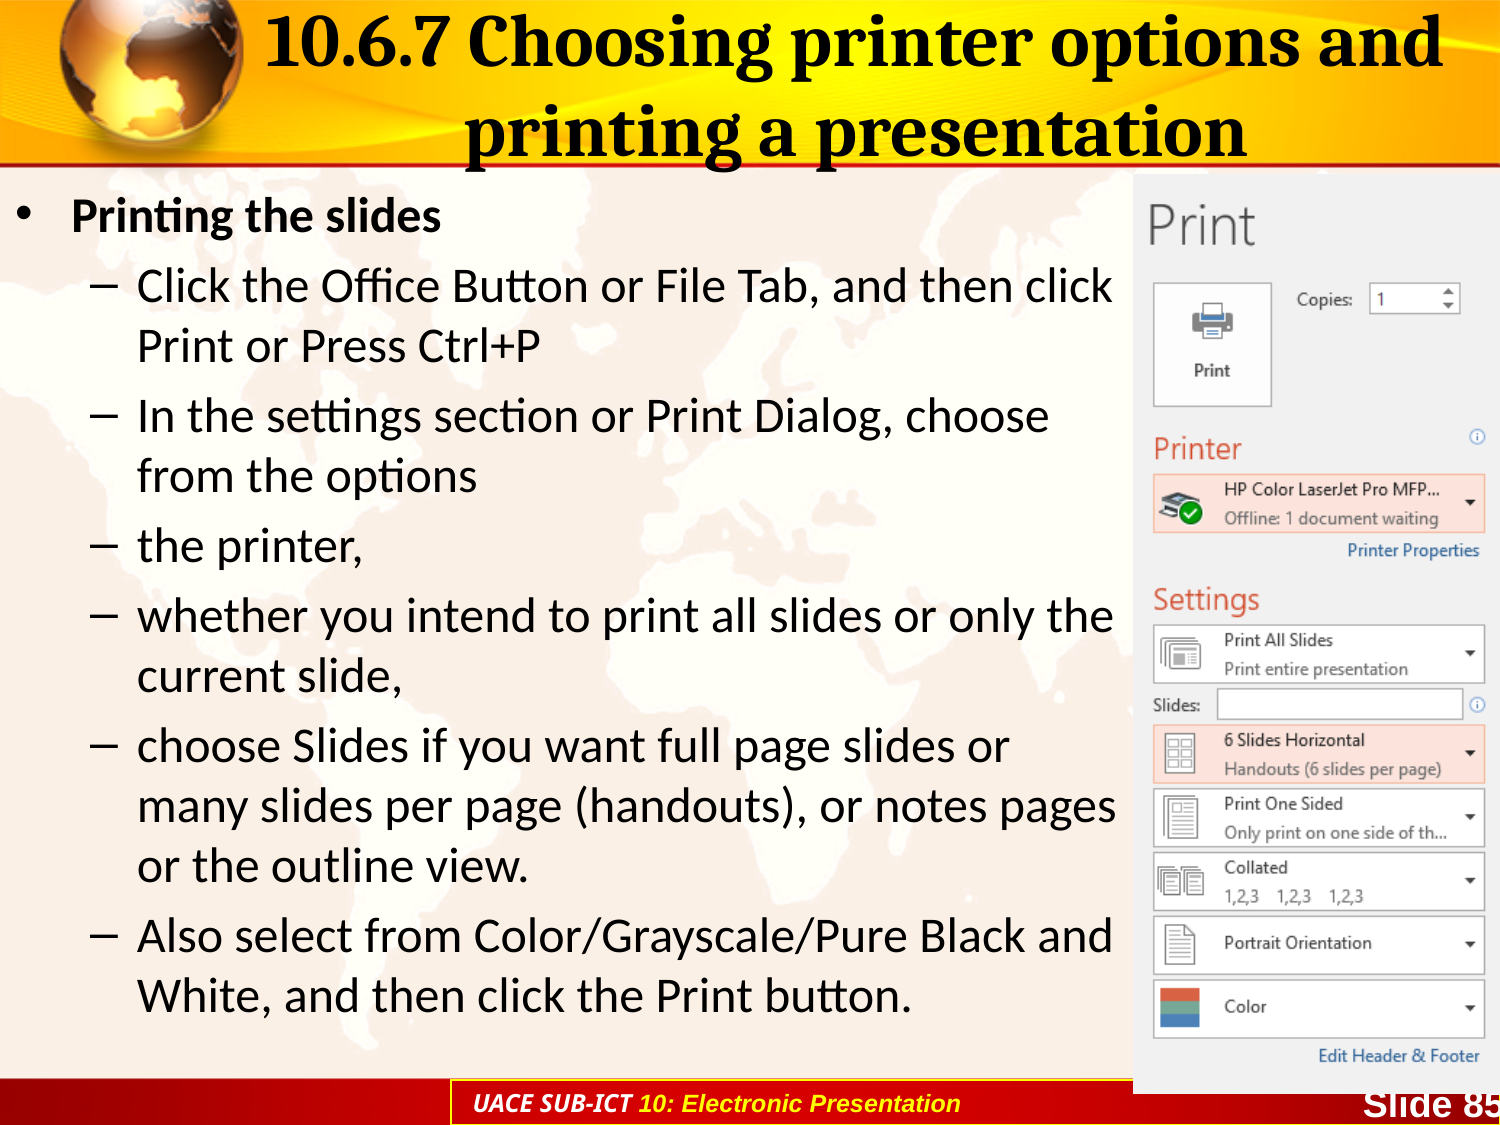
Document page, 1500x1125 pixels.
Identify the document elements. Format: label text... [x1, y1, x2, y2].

list Printing the slides Click the Office Button or File Tab, and then click Print or Press Ctrl+P In the settings section or Print Dialog, choose from the options the printer, whether you intend to print all slides or only the current slide, choose Slides if you want full page slides or many slides per page (handouts), or notes pages or the outline view. Also select from Color/Grayscale/Pure Black and White, and then click the Print button. [0, 174, 1132, 1081]
picture [0, 1081, 450, 1125]
title 10.6.7 Choosing printer options and printing a presentation [212, 0, 1500, 163]
picture [0, 0, 1500, 1124]
